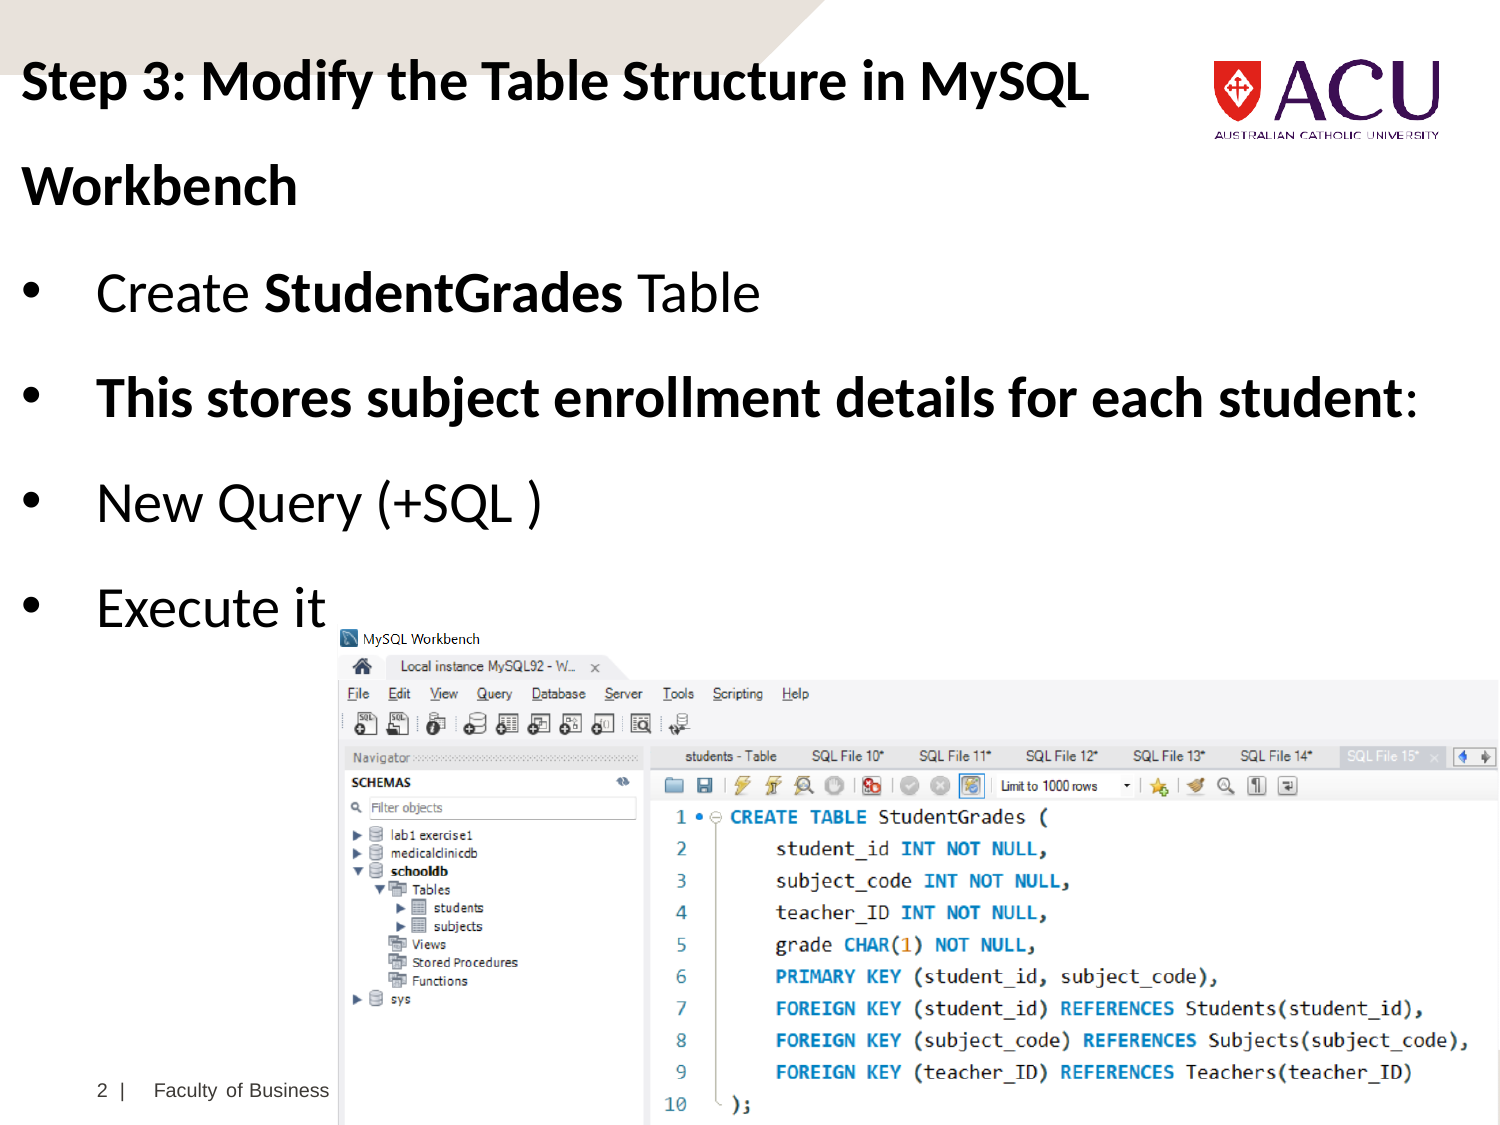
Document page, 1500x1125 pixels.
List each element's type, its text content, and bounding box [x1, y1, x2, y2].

text_box 2 | Faculty of Business and Law | Peter Faber Business School [94, 1074, 332, 1102]
text_box Create StudentGrades Table This stores subject enrollment details for each student: New Query (+SQL ) Execute it [6, 211, 1499, 647]
text_box Step 3: Modify the Table Structure in MySQL Workbench [6, 0, 1213, 211]
picture [1214, 59, 1439, 139]
picture [337, 624, 1499, 1125]
